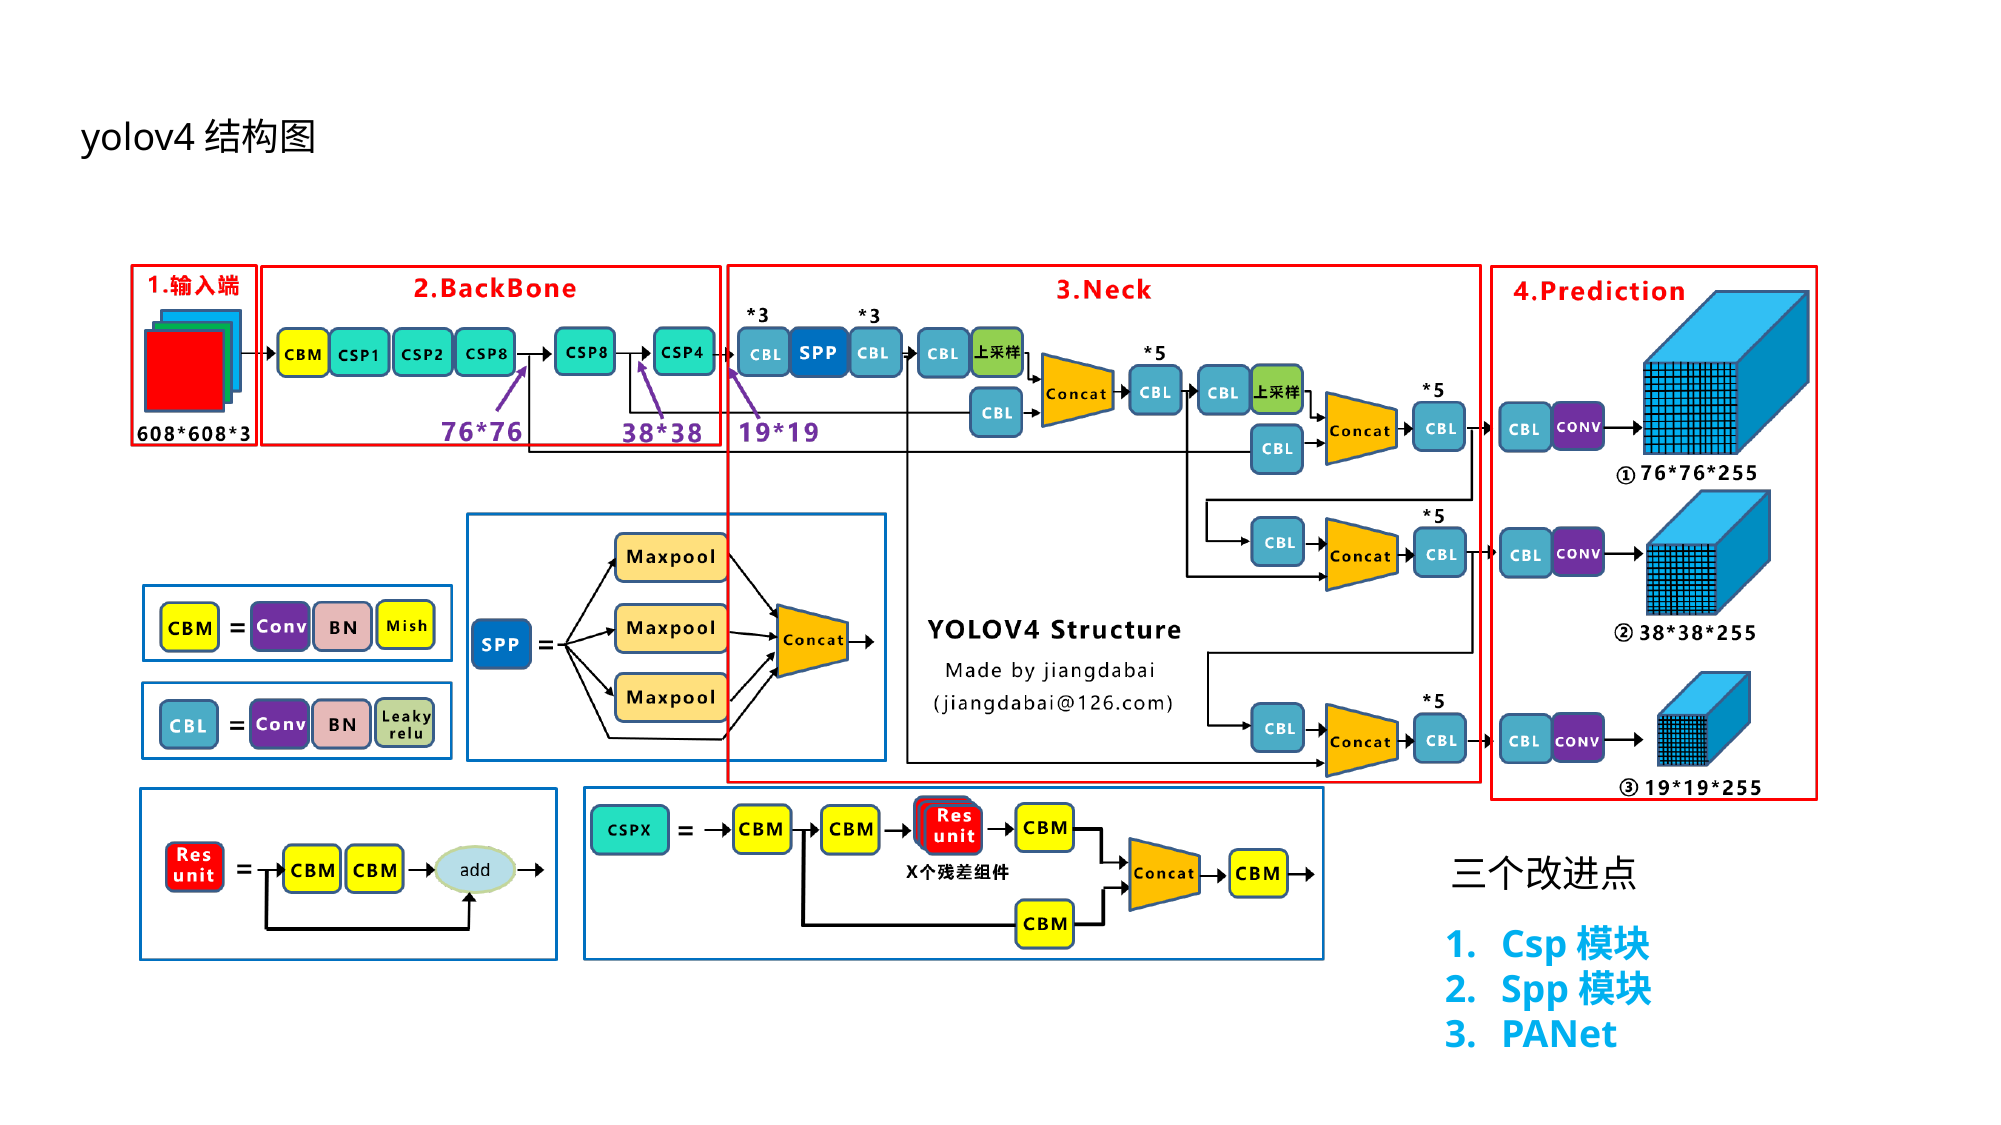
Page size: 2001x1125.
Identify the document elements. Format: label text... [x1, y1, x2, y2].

picture [1623, 936, 1633, 945]
text_box yolov4结构图 [66, 105, 332, 166]
picture [1593, 956, 1608, 961]
picture [91, 264, 1818, 961]
picture [1586, 947, 1597, 961]
picture [1553, 941, 1559, 952]
text_box Csp模块 Spp模块 PANet [1429, 961, 1668, 1063]
